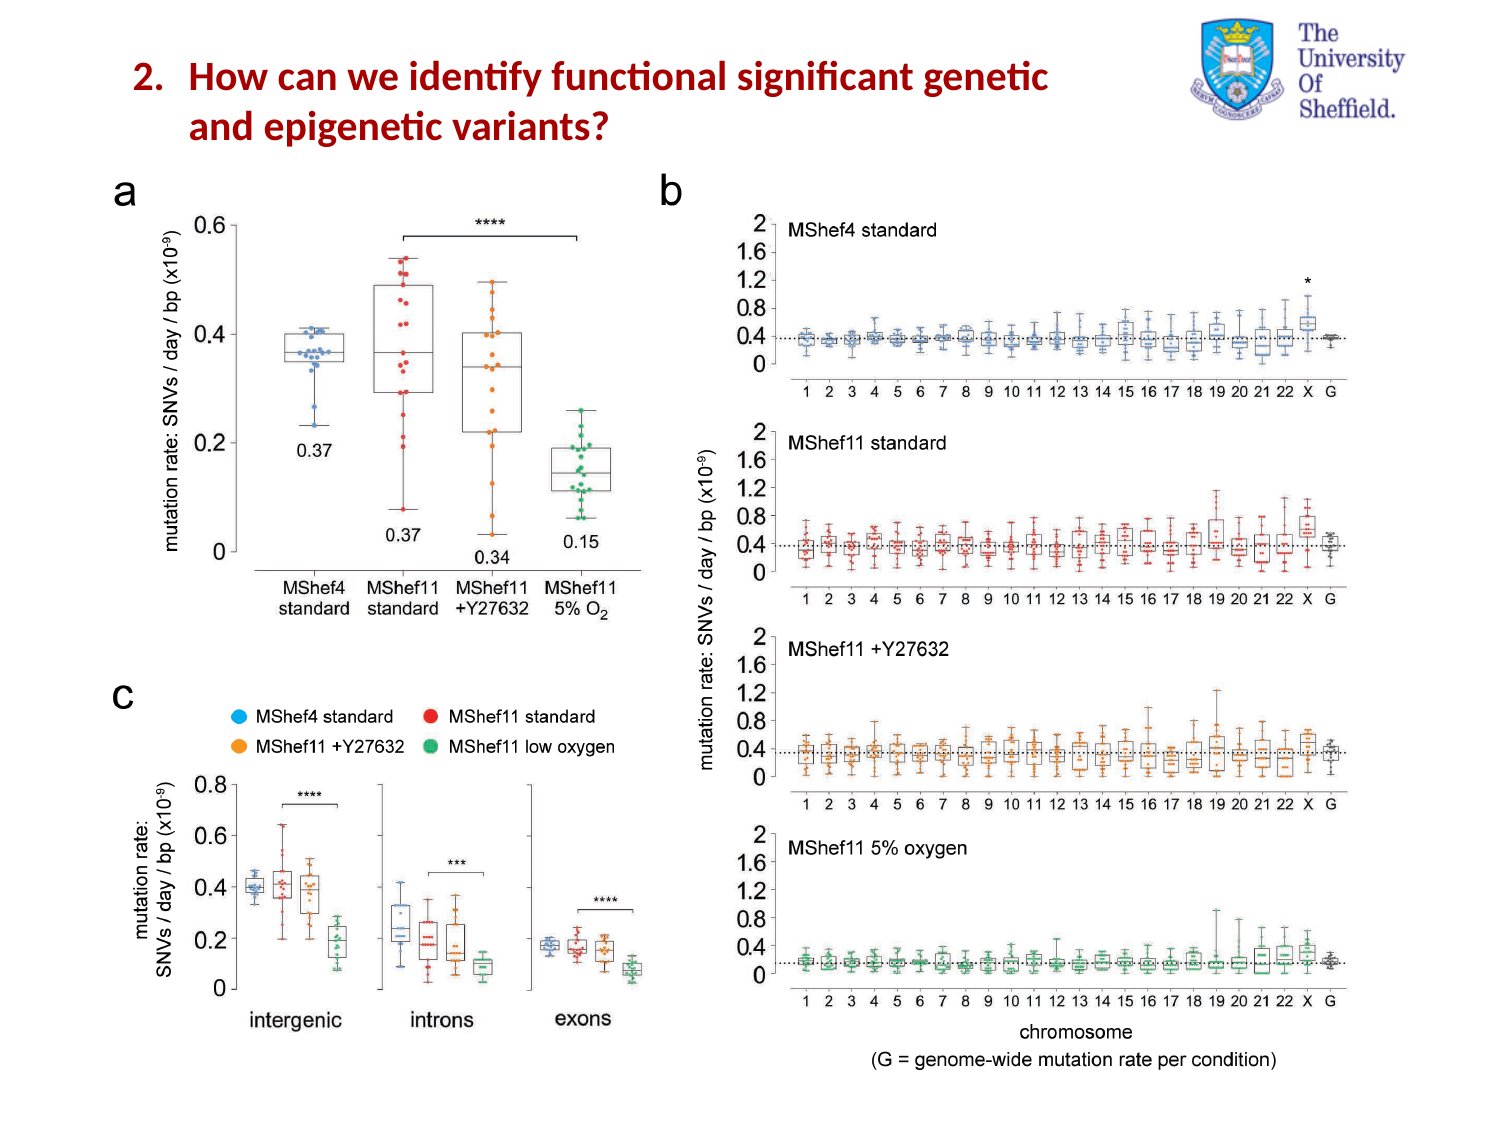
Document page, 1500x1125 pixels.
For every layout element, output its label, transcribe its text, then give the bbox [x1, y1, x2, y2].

text_box How can we identify functional significant genetic and epigenetic variants? [117, 40, 1105, 156]
picture [1168, 0, 1500, 143]
picture [92, 168, 1371, 1094]
